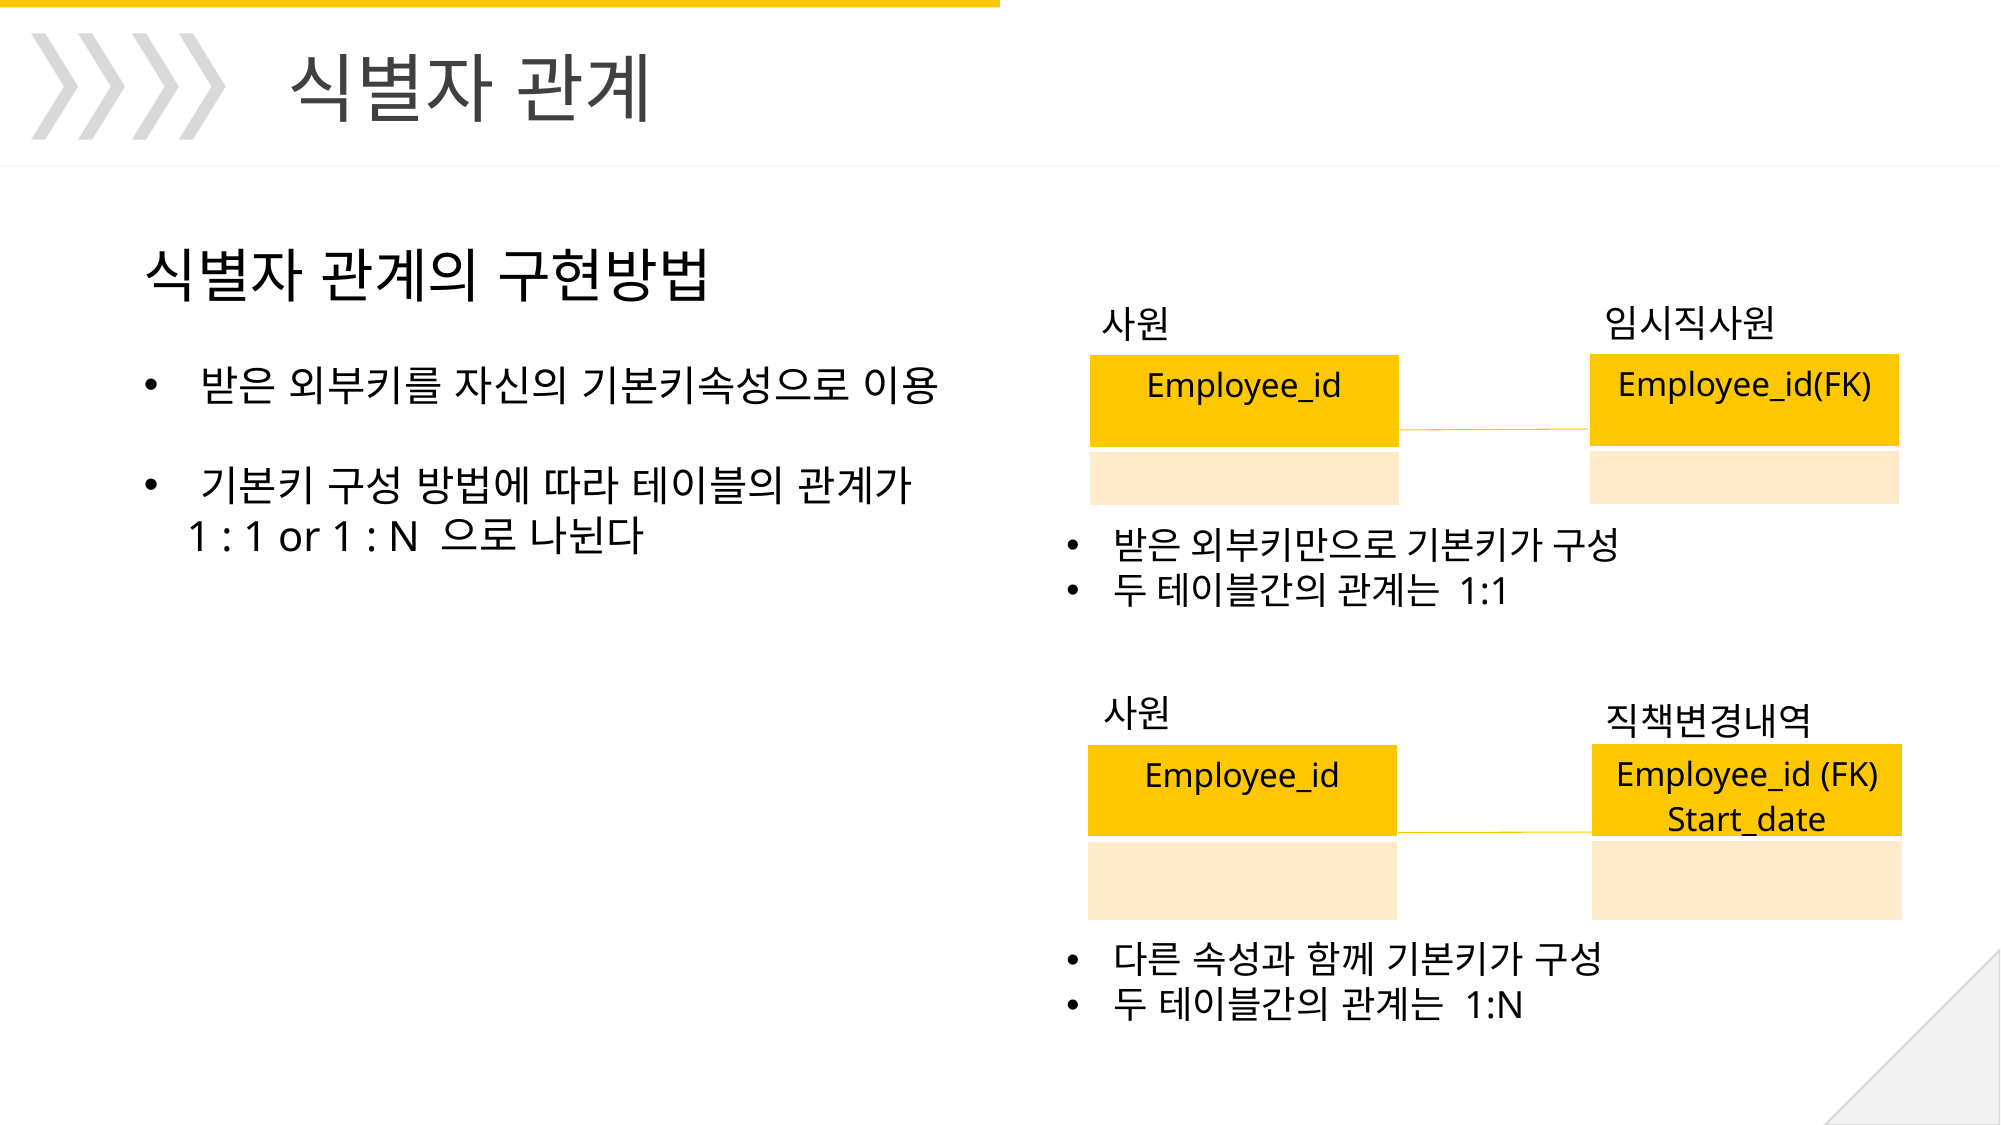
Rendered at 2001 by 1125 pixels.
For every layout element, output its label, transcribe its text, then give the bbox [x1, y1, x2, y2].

text_box 식별자 관계의 구현방법 받은 외부키를 자신의 기본키속성으로 이용 기본키 구성 방법에 따라 테이블의 관계가 1 : 1 or 1 : N 으로 나뉜다 [128, 232, 1023, 568]
table_cell [1090, 452, 1399, 505]
text_box 사원 [1086, 293, 1338, 354]
text_box 받은 외부키만으로 기본키가 구성 두 테이블간의 관계는 1:1 [1051, 514, 1874, 620]
table_cell [1590, 451, 1899, 504]
table_cell [1592, 841, 1902, 920]
table_header Employee_id [1090, 355, 1399, 447]
table_header Employee_id (FK) Start_date [1592, 744, 1902, 836]
text_box 임시직사원 [1589, 292, 1841, 353]
text_box 직책변경내역 [1590, 690, 1873, 751]
table_header Employee_id [1088, 745, 1397, 836]
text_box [31, 33, 125, 140]
text_box 식별자 관계 [272, 33, 1348, 139]
text_box 다른 속성과 함께 기본키가 구성 두 테이블간의 관계는 1:N [1051, 928, 1874, 1034]
text_box 사원 [1088, 682, 1339, 743]
text_box [0, 0, 1001, 8]
table_cell [1088, 842, 1397, 920]
table_header Employee_id(FK) [1590, 354, 1899, 446]
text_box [131, 33, 226, 140]
text_box [99, 262, 1901, 1006]
